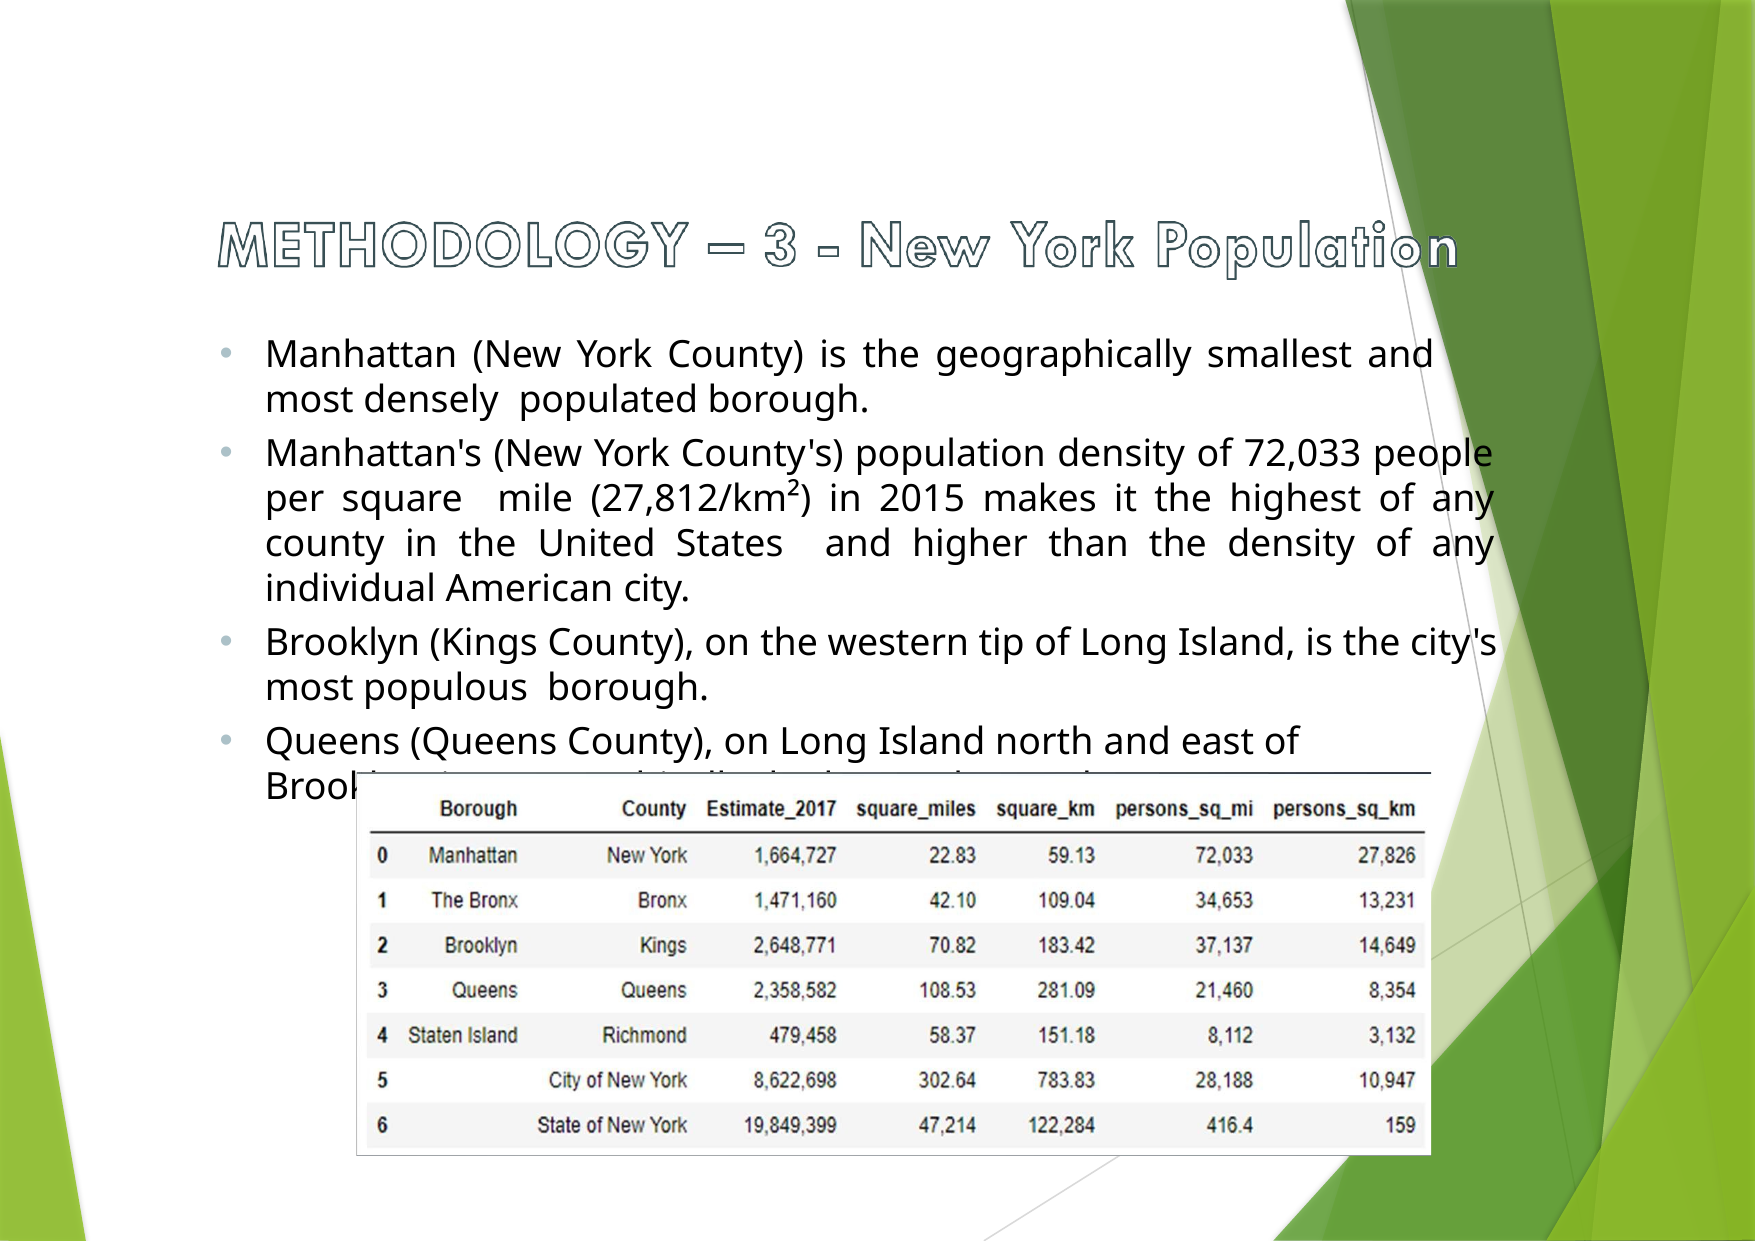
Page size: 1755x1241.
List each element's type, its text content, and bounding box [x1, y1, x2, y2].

text_box Manhattan (New York County) is the geographically smallest and most densely populated borough. Manhattan's (New York County's) population density of 72,033 people per square mile (27,812/km²) in 2015 makes it the highest of any county in the United States and higher than the density of any individual American city. Brooklyn (Kings County), on the western tip of Long Island, is the city's most populous borough. Queens (Queens County), on Long Island north and east of Brooklyn, is geographically the largest borough. [217, 328, 1518, 808]
text_box [707, 243, 745, 254]
text_box [764, 222, 796, 267]
text_box [217, 221, 689, 268]
text_box [861, 220, 1457, 280]
text_box [356, 772, 1432, 1156]
text_box [817, 246, 839, 257]
